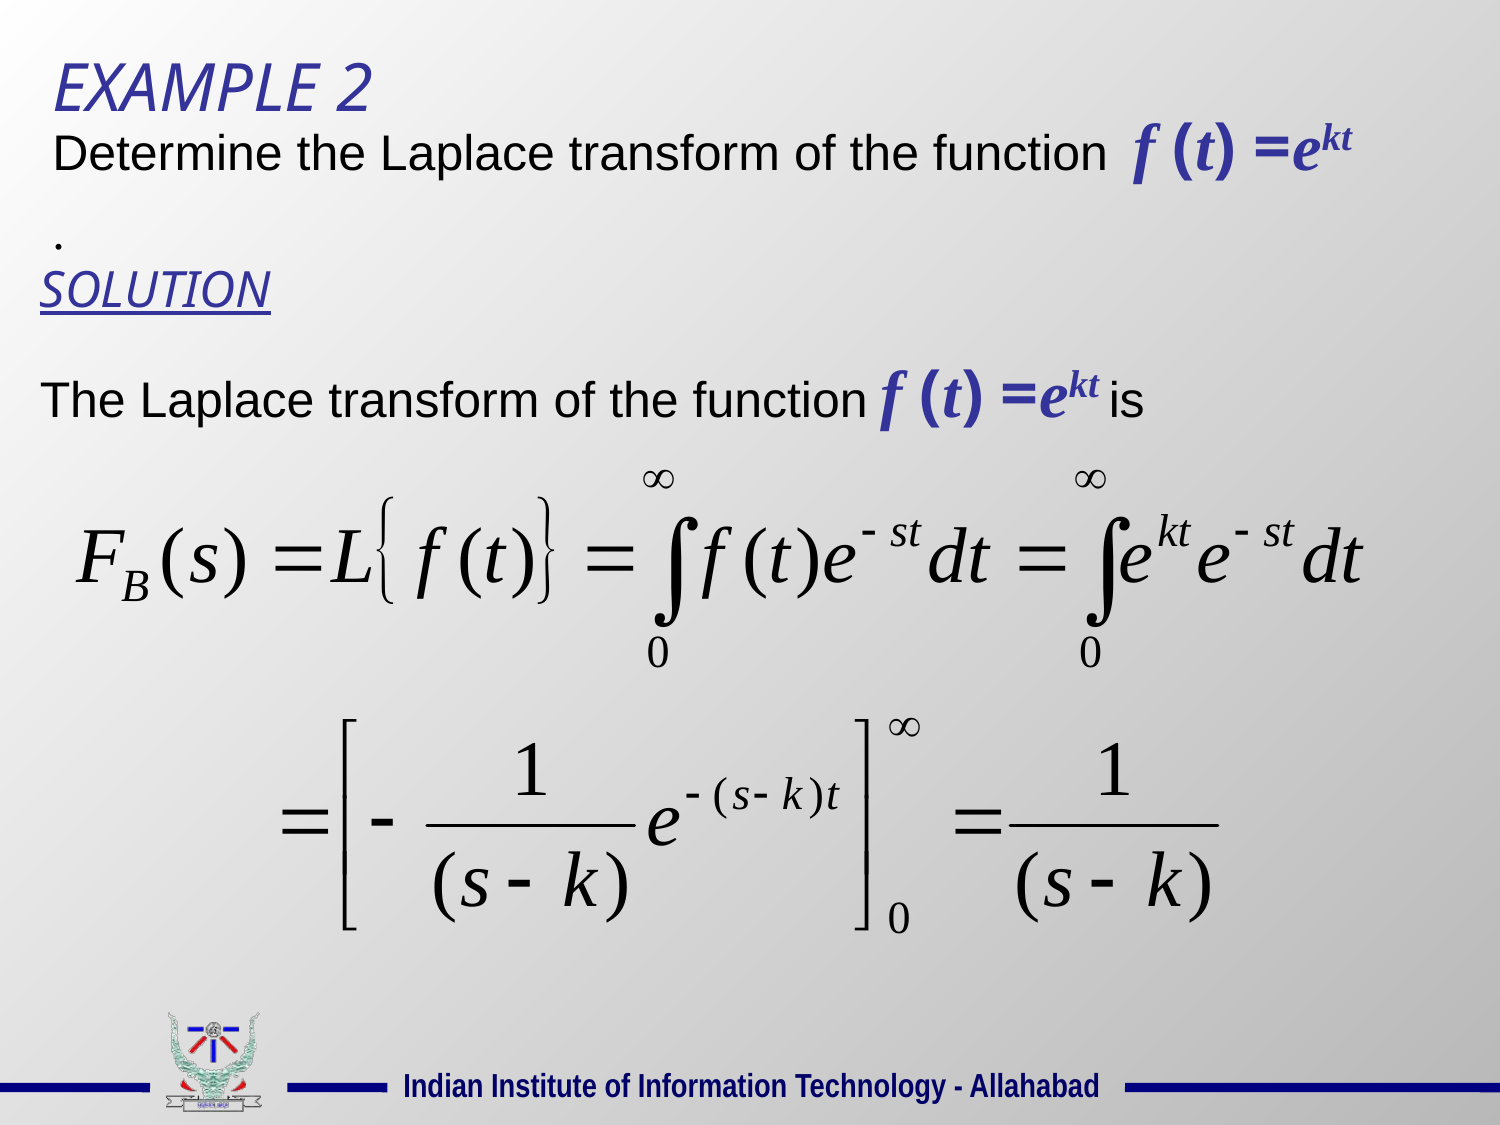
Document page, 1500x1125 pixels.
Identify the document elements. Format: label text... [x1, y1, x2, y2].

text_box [262, 687, 1234, 951]
text_box SOLUTION The Laplace transform of the function f (t) =ekt is [24, 249, 1475, 438]
picture [166, 1012, 263, 1113]
text_box EXAMPLE 2 Determine the Laplace transform of the function f (t) =ekt . [37, 37, 1450, 267]
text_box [62, 437, 1379, 688]
